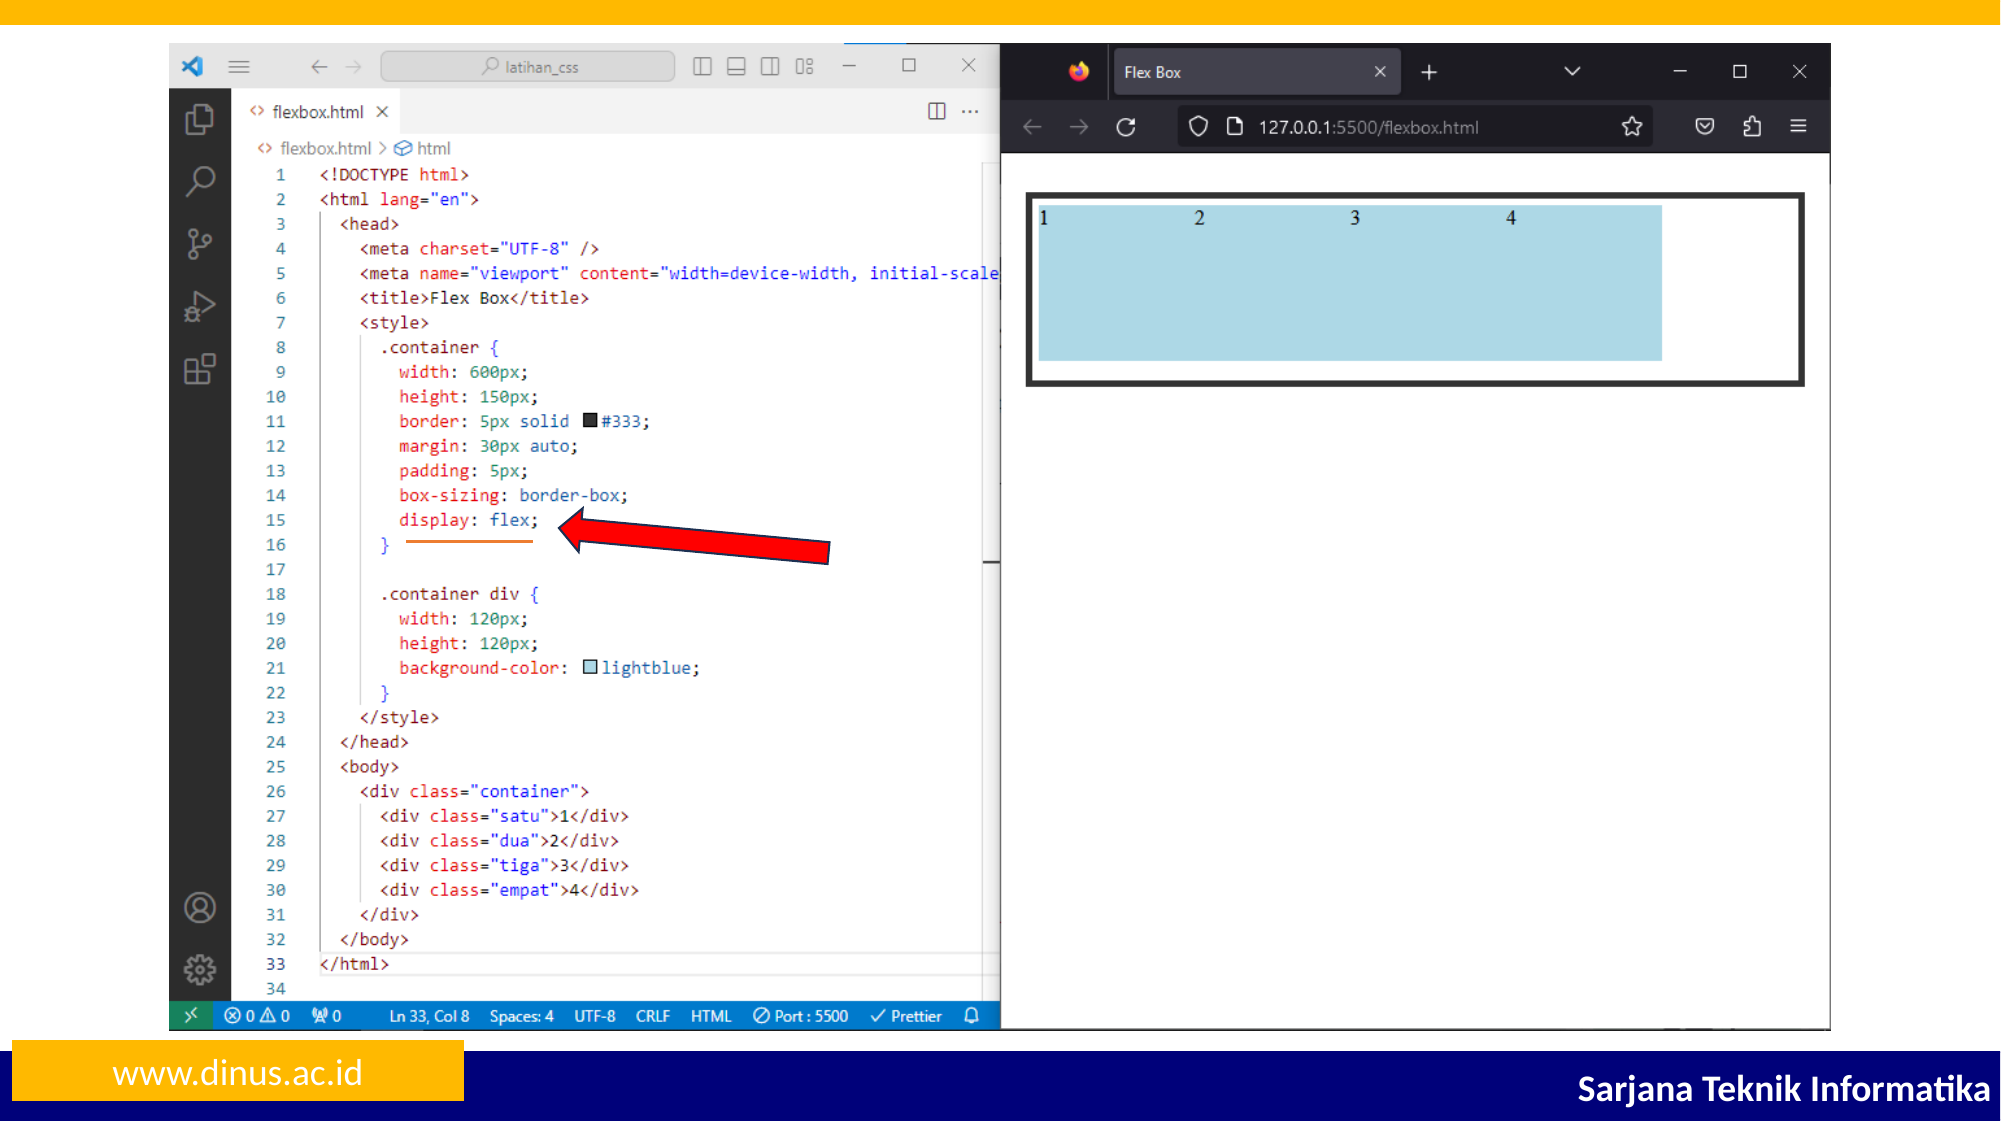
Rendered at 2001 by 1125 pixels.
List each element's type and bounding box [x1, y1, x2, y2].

picture [169, 42, 1831, 1031]
